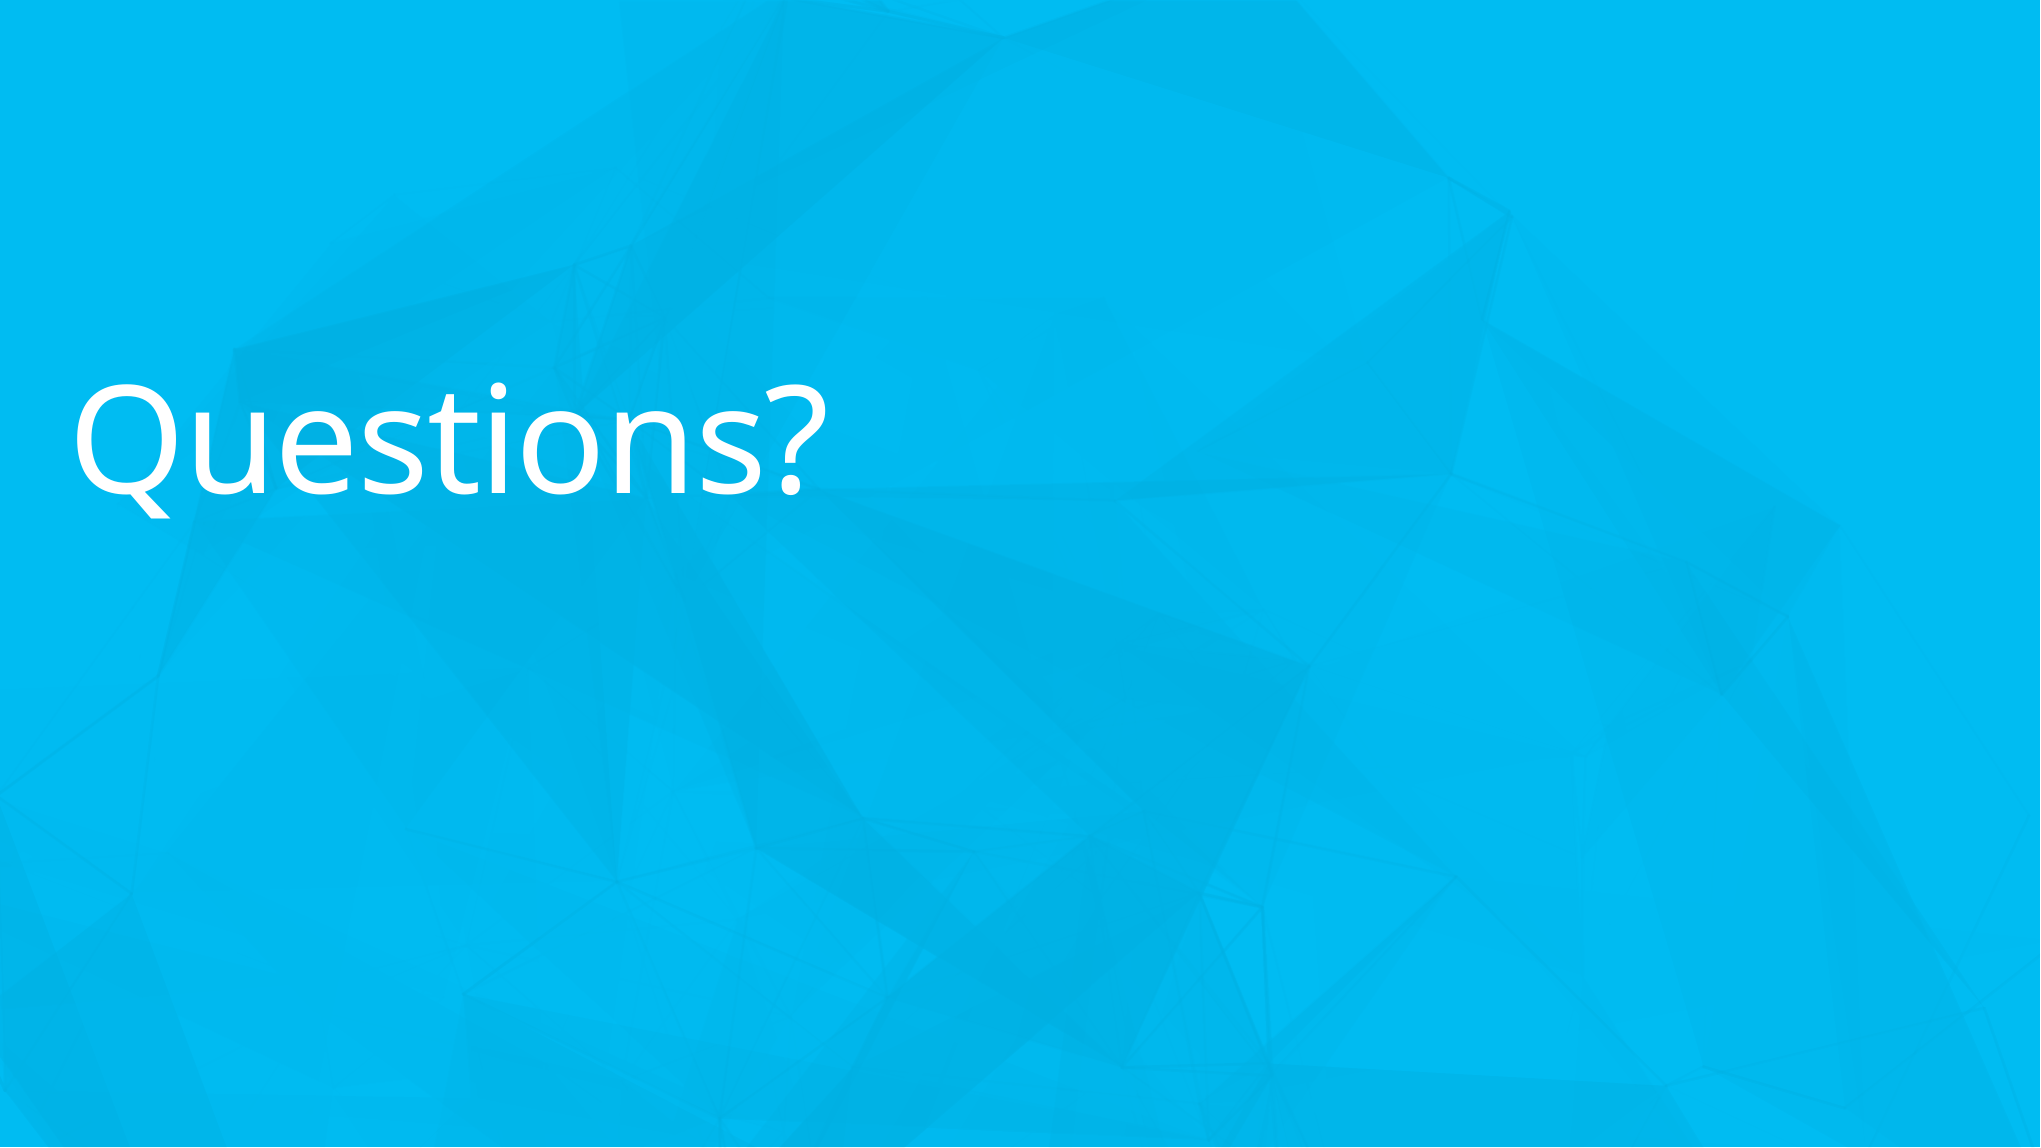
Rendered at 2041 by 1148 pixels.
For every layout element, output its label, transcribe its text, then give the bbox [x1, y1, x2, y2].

title Questions? [45, 348, 1996, 543]
